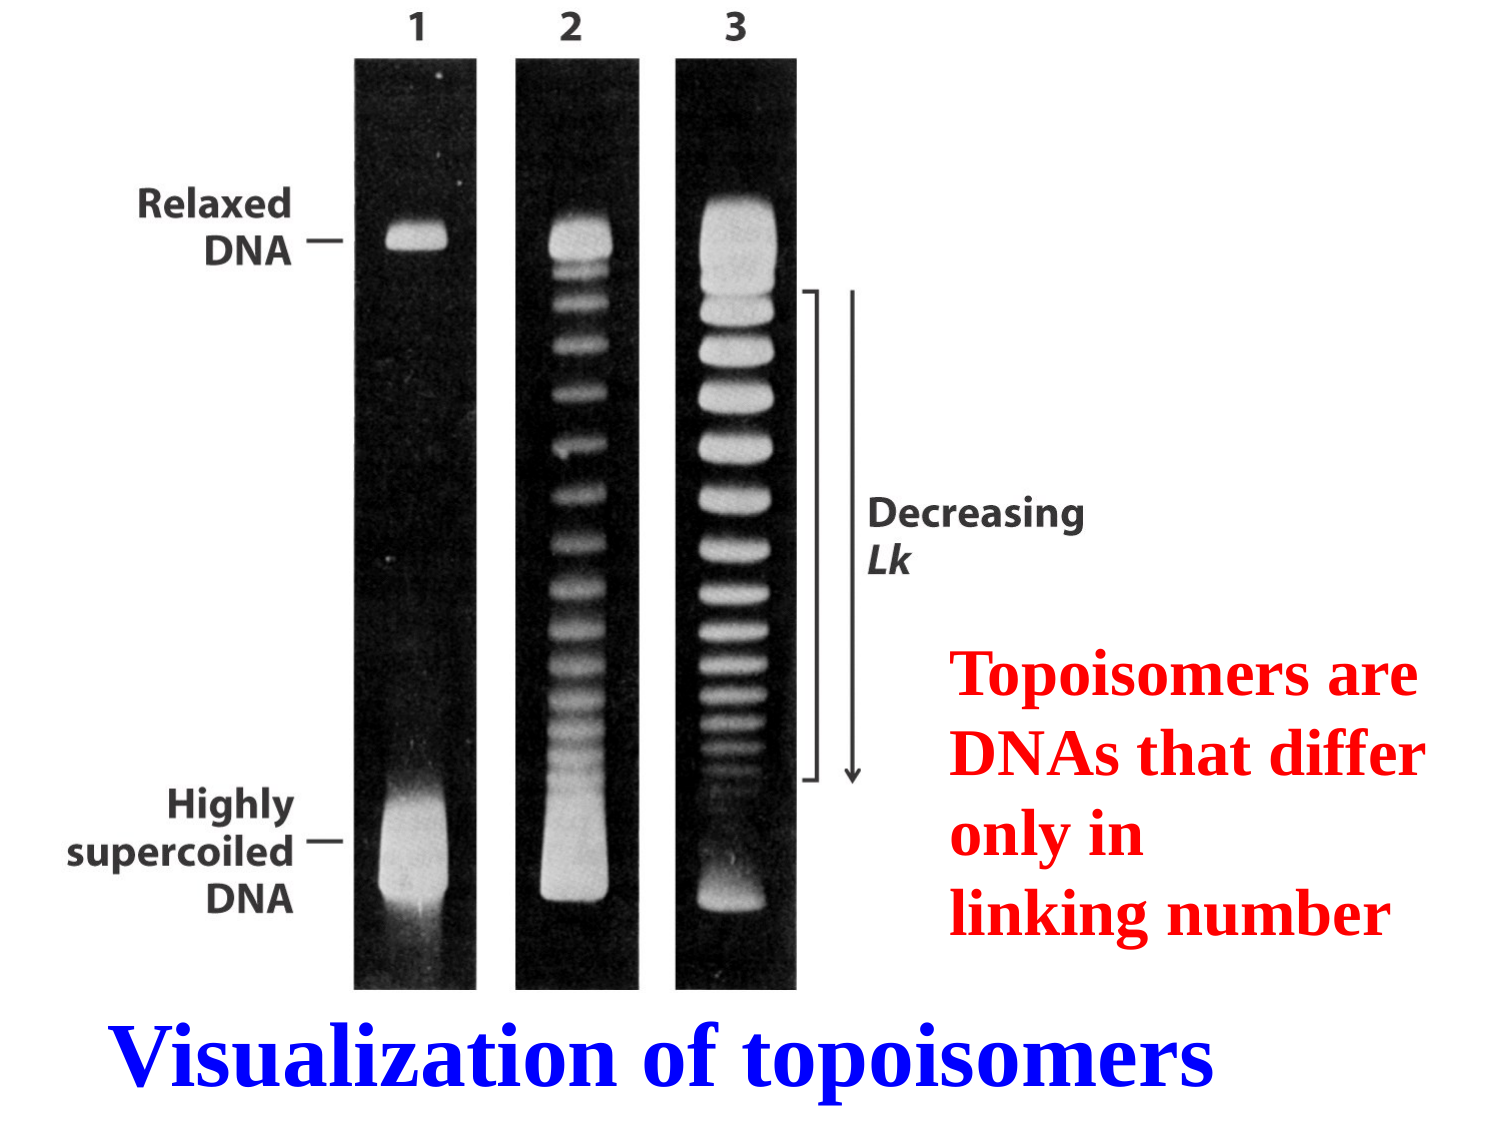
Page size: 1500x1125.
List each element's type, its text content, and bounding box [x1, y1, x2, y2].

text_box Visualization of topoisomers [93, 987, 1232, 1113]
text_box Topoisomers are DNAs that differ only in linking number [1102, 621, 1459, 957]
picture [52, 0, 1098, 1001]
